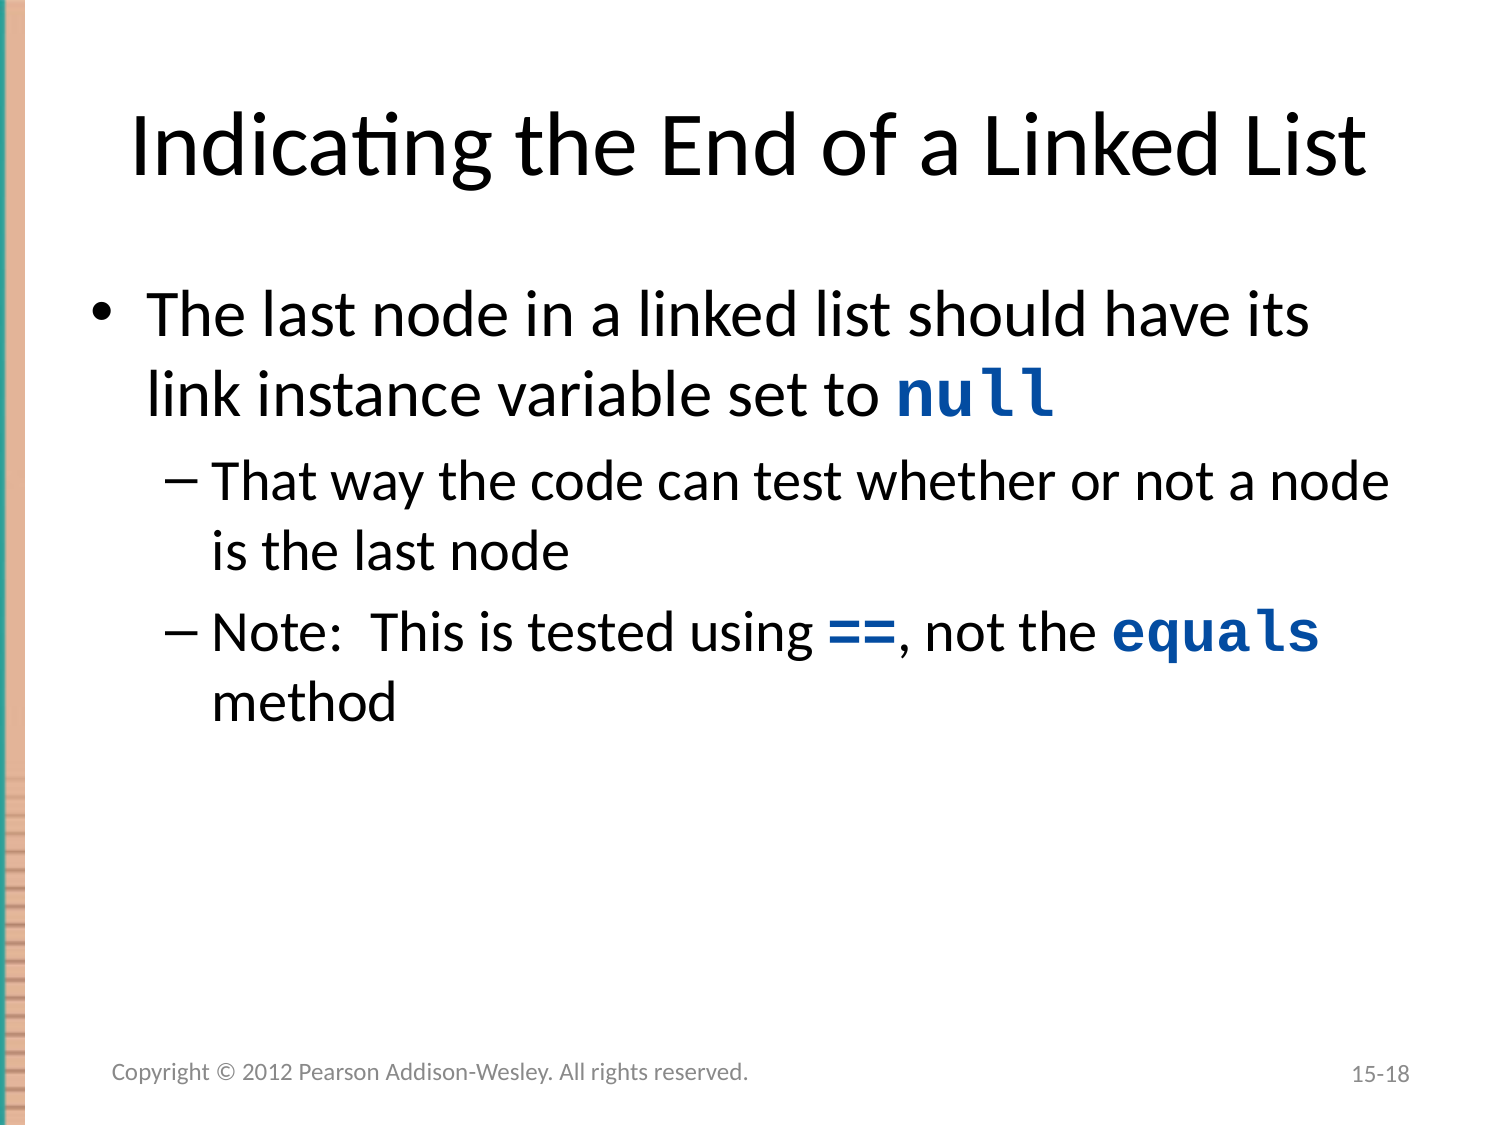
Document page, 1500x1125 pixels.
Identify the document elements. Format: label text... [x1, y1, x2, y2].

list The last node in a linked list should have its link instance variable set to null That way the code can test whether or not a node is the last node Note: This is tested using ==, not the equals method [74, 262, 1426, 1006]
title Indicating the End of a Linked List [74, 44, 1426, 233]
footer Copyright © 2012 Pearson Addison-Wesley. All rights reserved. [75, 1040, 788, 1100]
slide_number 15-18 [1074, 1042, 1425, 1103]
picture [0, 0, 25, 1125]
